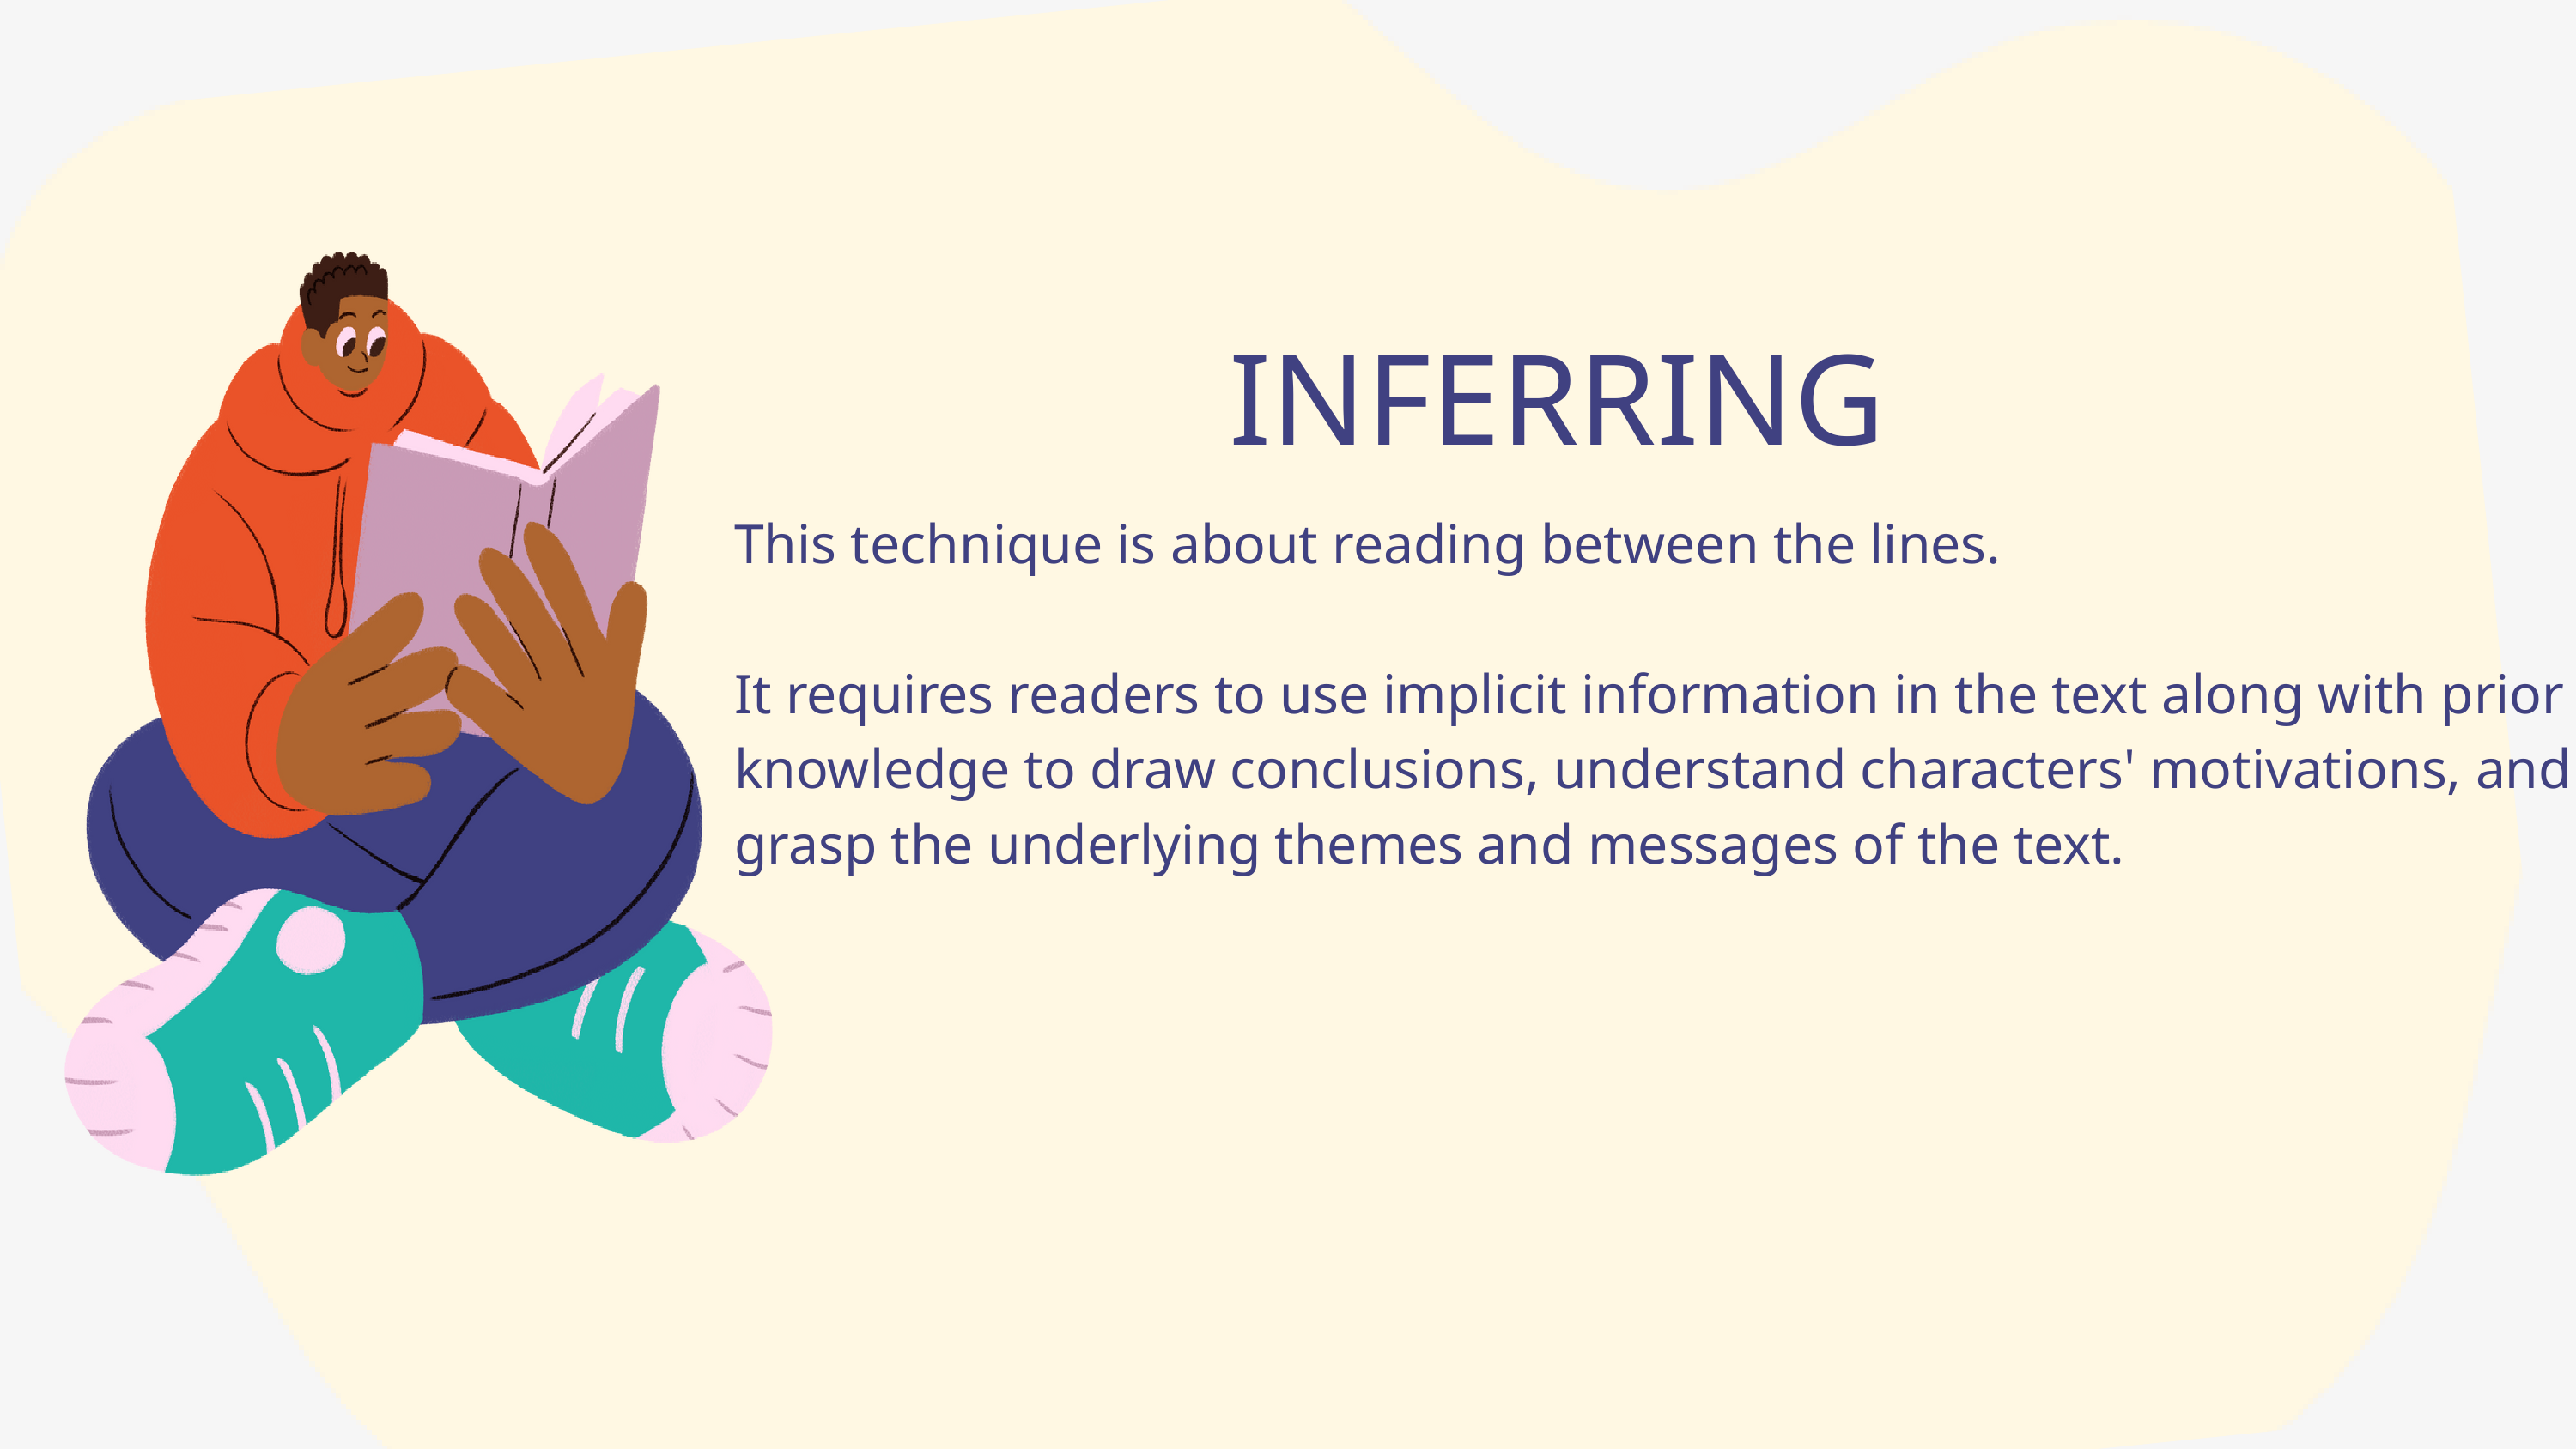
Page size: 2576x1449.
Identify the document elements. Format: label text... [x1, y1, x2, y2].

text_box [0, 0, 2576, 1449]
text_box [64, 252, 773, 1176]
text_box INFERRING [1228, 294, 2310, 470]
text_box This technique is about reading between the lines. It requires readers to use implicit information in the text along with prior knowledge to draw conclusions, understand characters' motivations, and grasp the underlying themes and messages of the text. [773, 499, 2576, 875]
